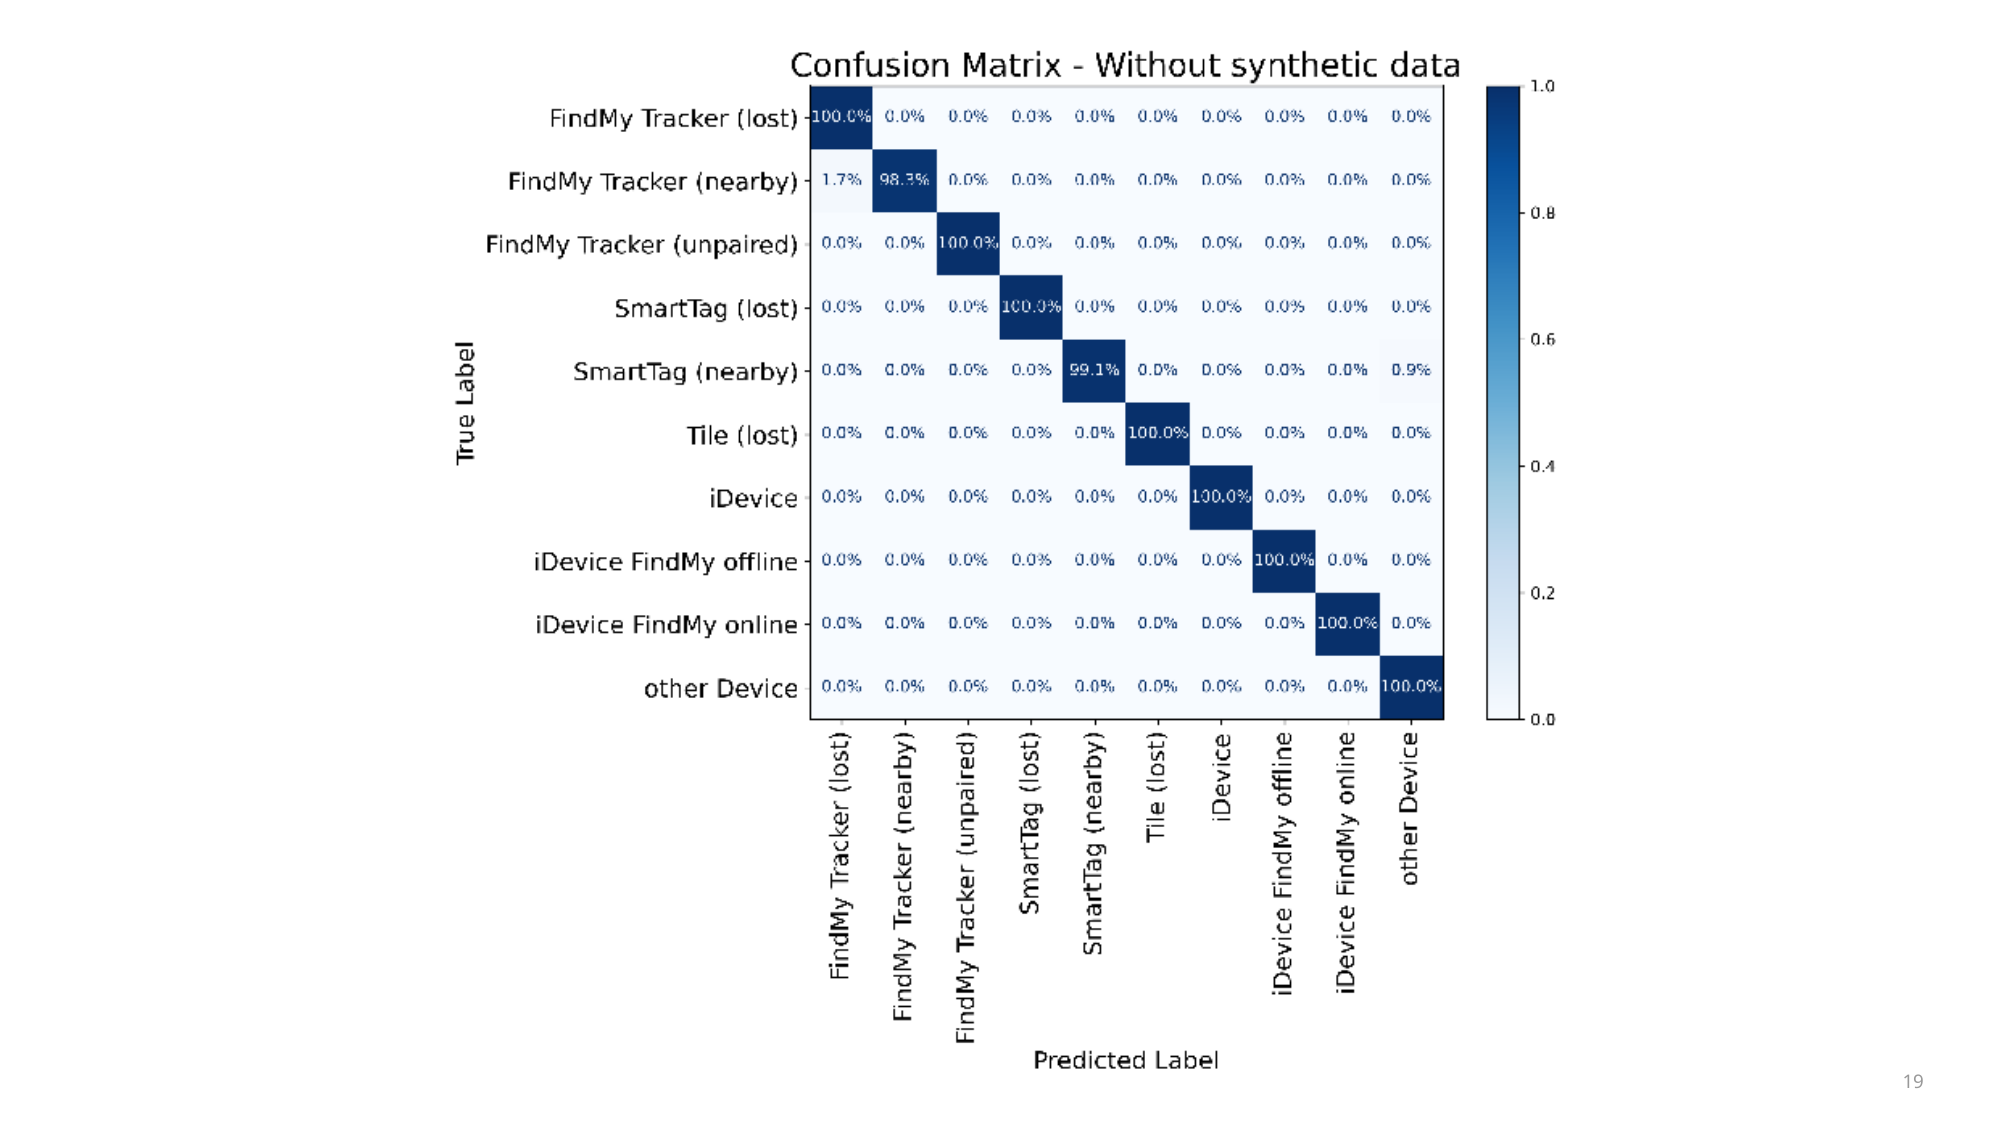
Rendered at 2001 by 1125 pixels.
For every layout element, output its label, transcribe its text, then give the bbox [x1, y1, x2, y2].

picture [362, 40, 1638, 1085]
slide_number 19 [1845, 1042, 1940, 1103]
